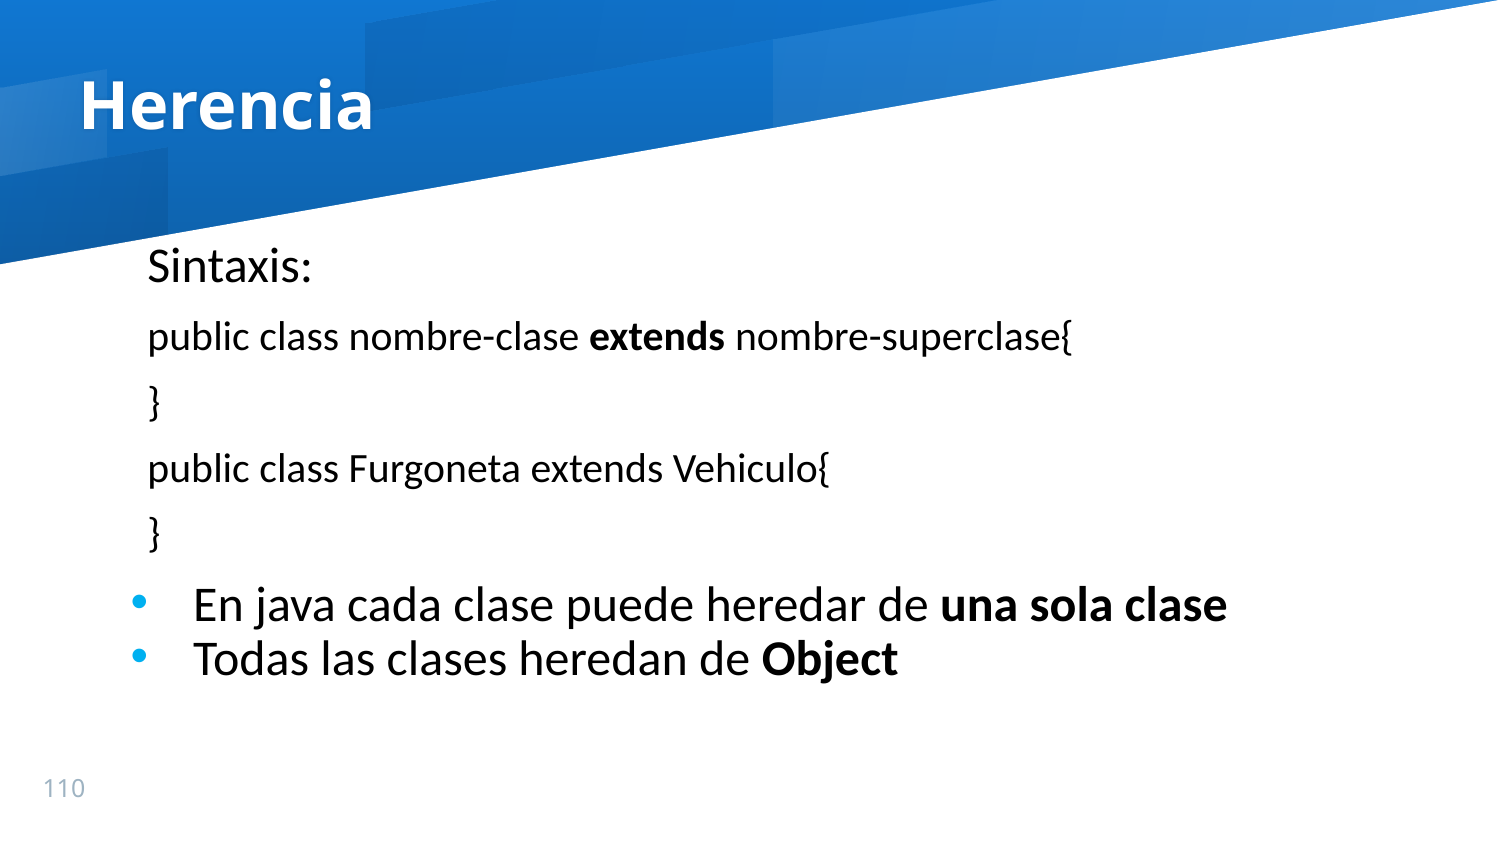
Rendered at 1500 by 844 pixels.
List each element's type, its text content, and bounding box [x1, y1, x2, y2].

title Herencia [78, 21, 1136, 184]
text_box Sintaxis: public class nombre-clase extends nombre-superclase{ } public class Furgoneta extends Vehiculo{ } En java cada clase puede heredar de una sola clase Todas las clases heredan de Object [103, 224, 1397, 760]
slide_number 110 [42, 766, 122, 807]
